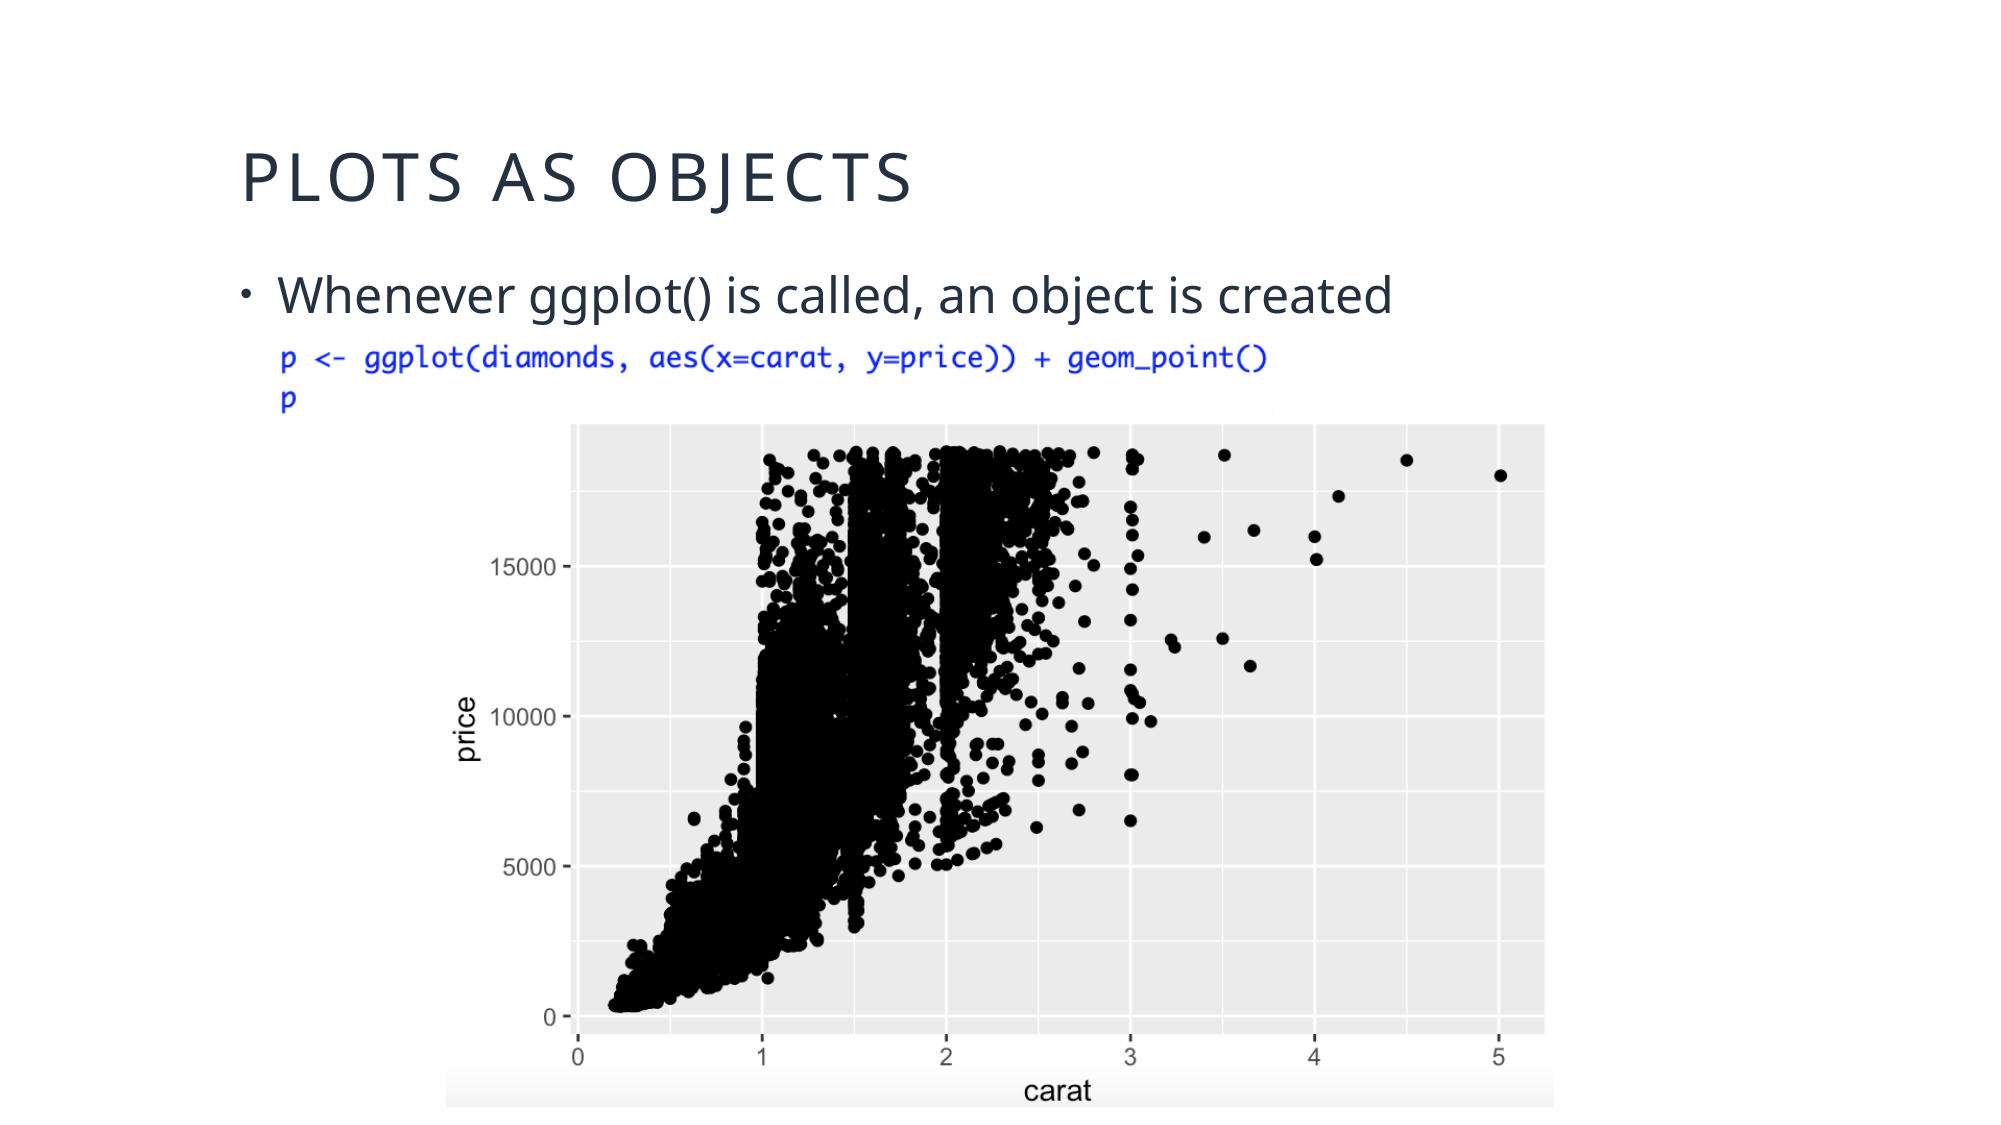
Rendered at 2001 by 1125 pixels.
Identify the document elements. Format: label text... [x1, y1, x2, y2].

list Whenever ggplot() is called, an object is created [225, 255, 1782, 899]
picture [274, 338, 1554, 1107]
title Plots as objects [225, 0, 1782, 224]
